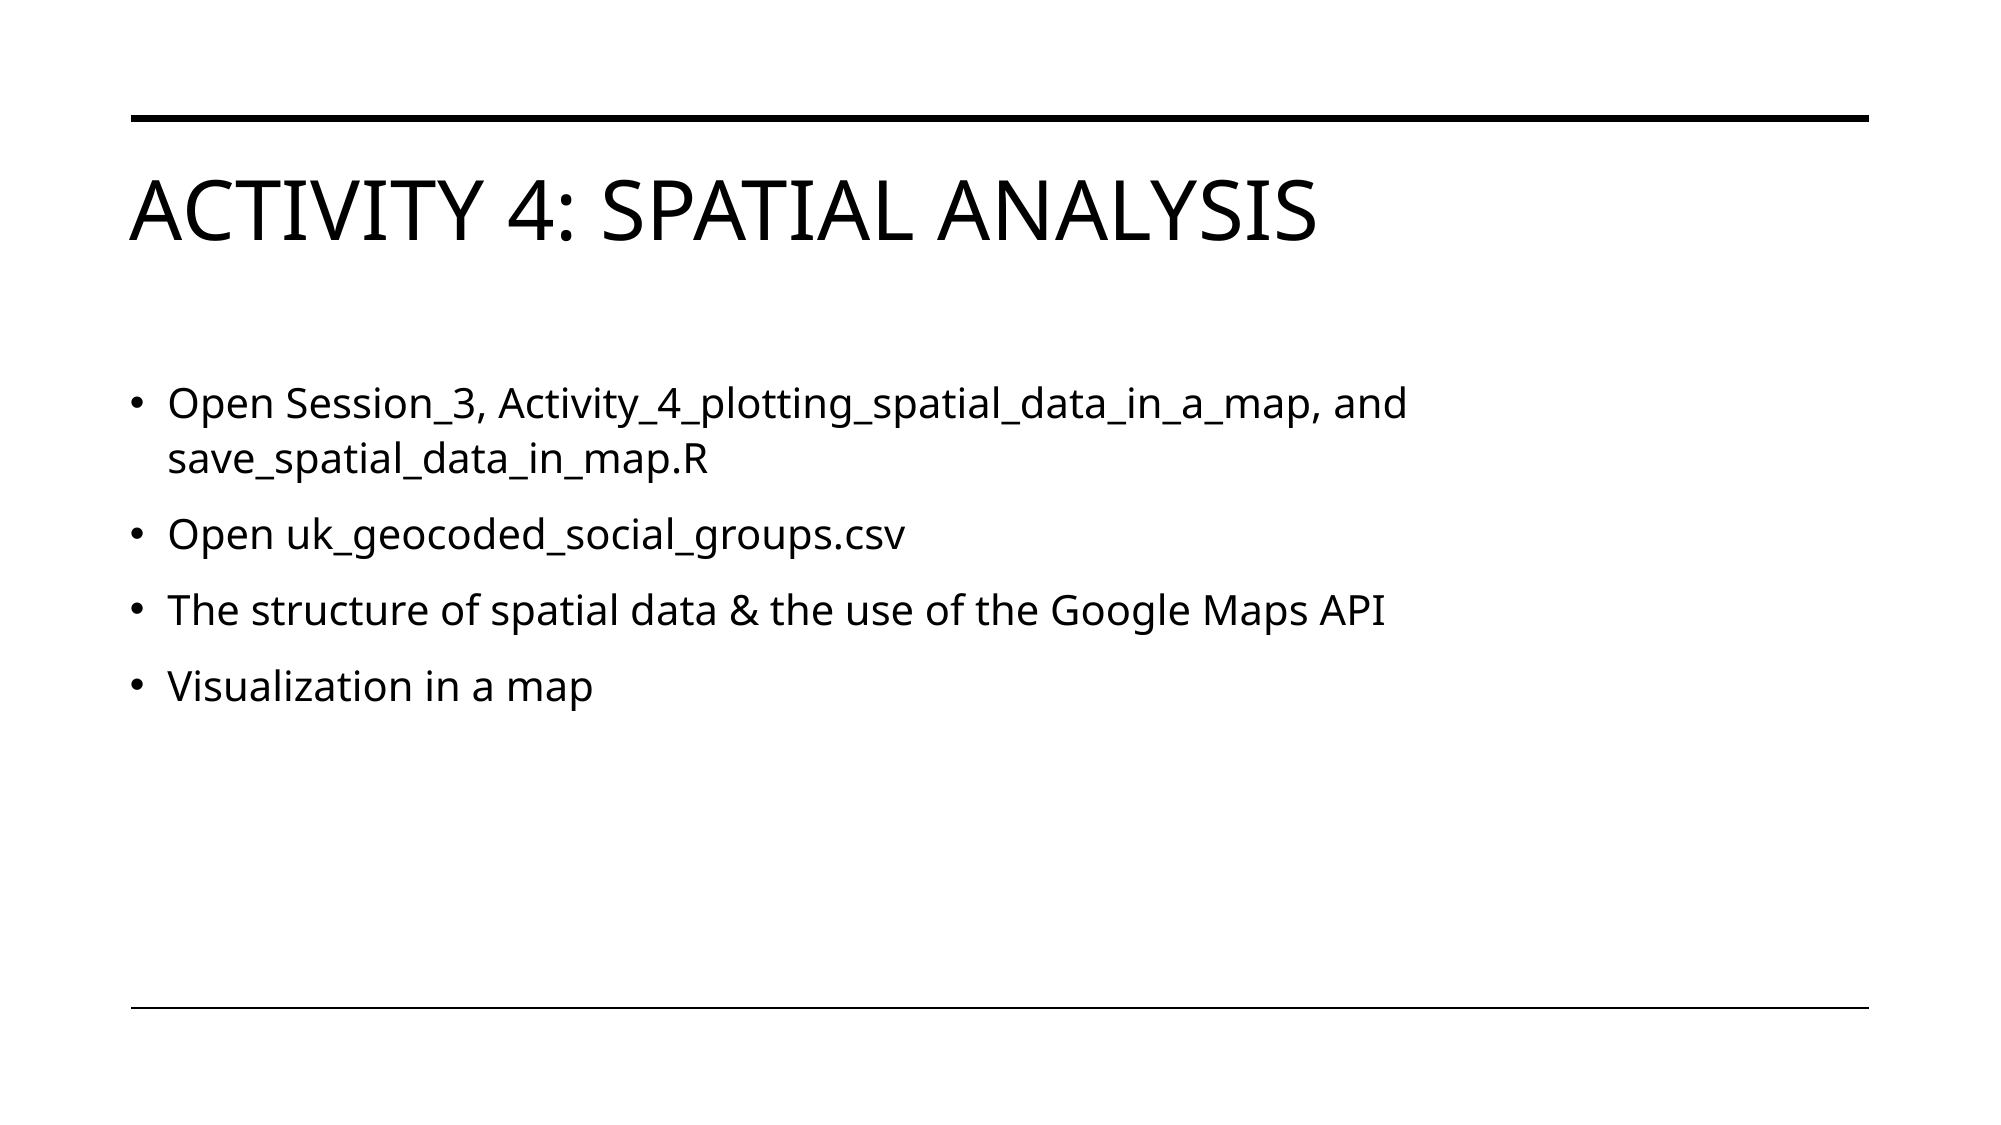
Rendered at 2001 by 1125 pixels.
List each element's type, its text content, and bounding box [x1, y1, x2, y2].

title Activity 4: spatial analysis [114, 149, 1869, 364]
list Open Session_3, Activity_4_plotting_spatial_data_in_a_map, and save_spatial_data_in_map.R Open uk_geocoded_social_groups.csv The structure of spatial data & the use of the Google Maps API Visualization in a map [114, 364, 1869, 978]
